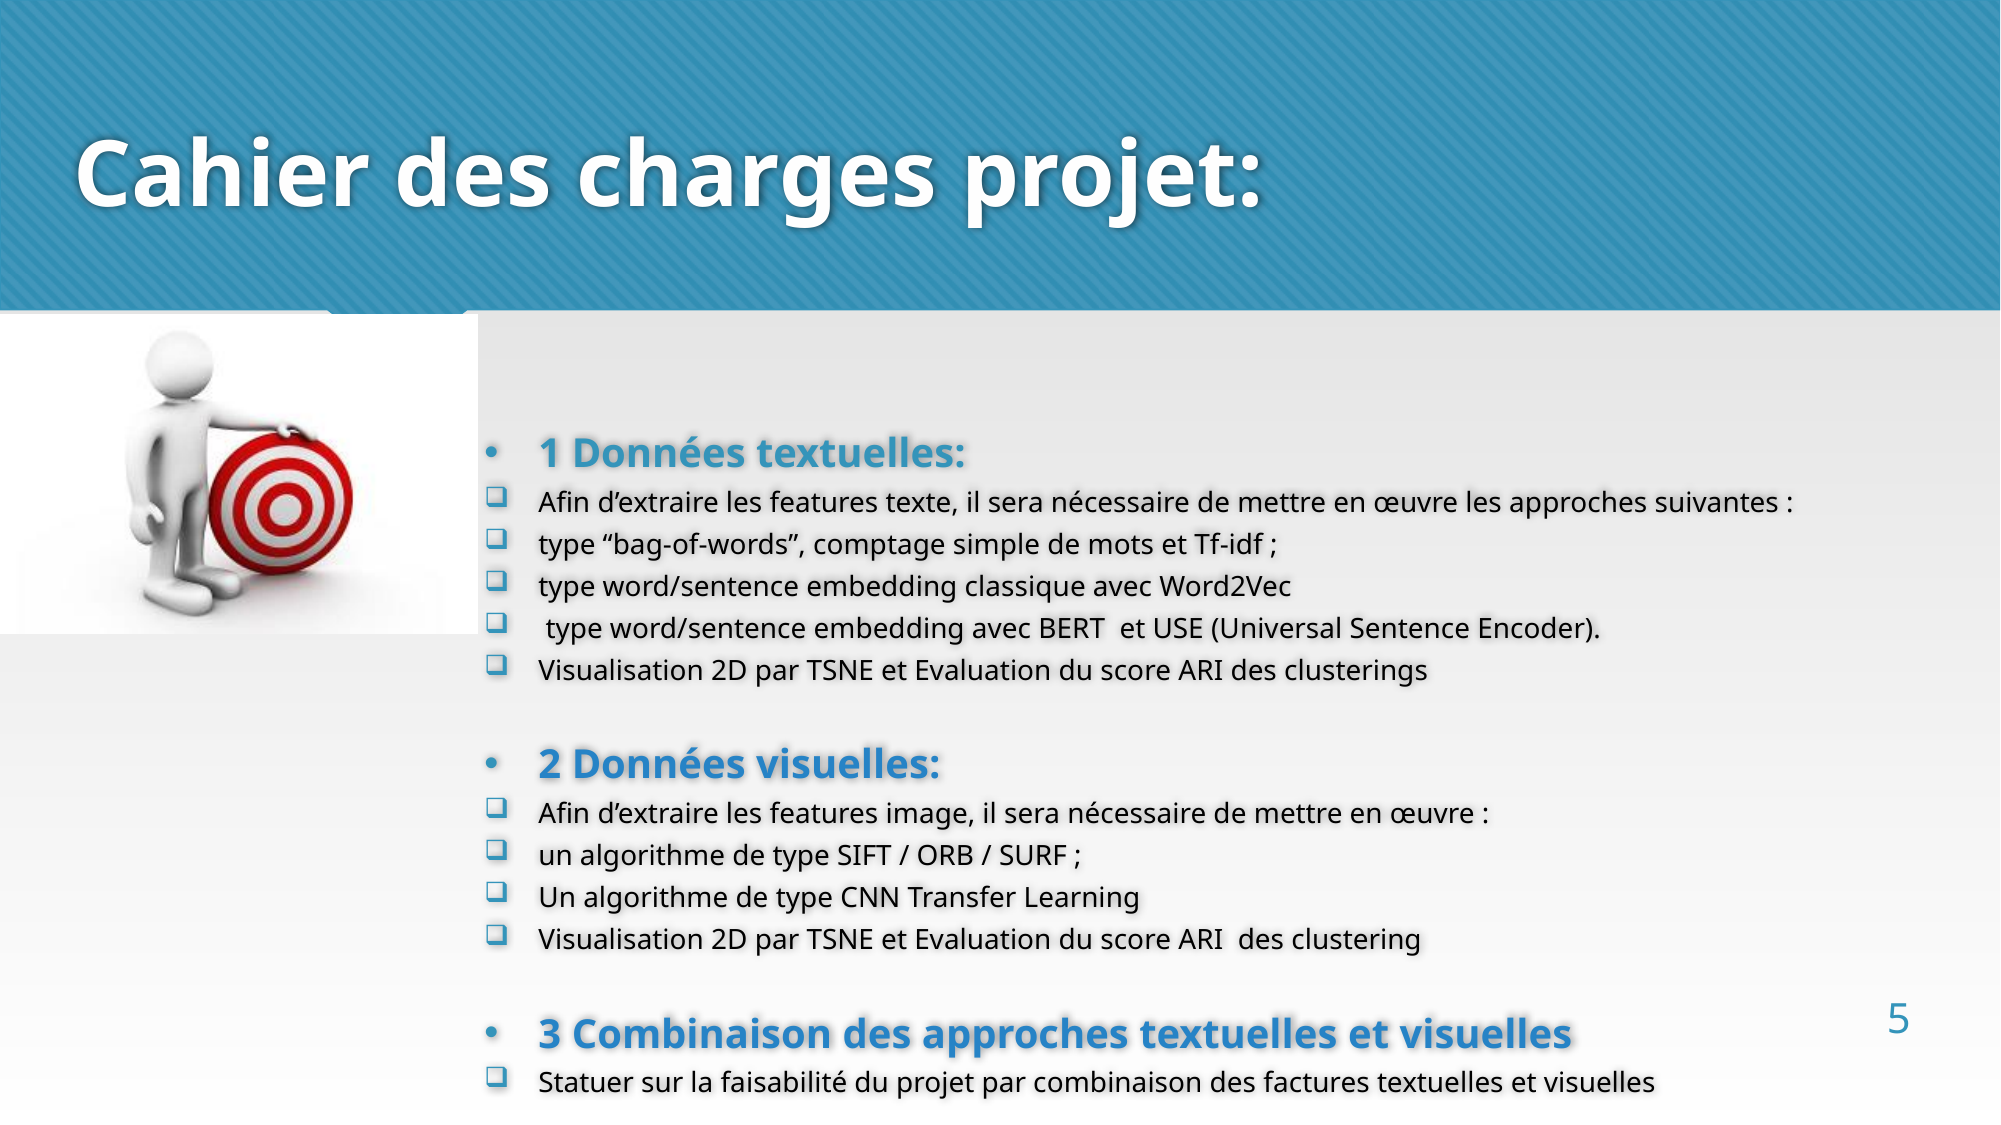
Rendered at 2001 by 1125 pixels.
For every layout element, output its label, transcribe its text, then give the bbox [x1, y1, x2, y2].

list 1 Données textuelles: Afin d’extraire les features texte, il sera nécessaire de mettre en œuvre les approches suivantes : type “bag-of-words”, comptage simple de mots et Tf-idf ; type word/sentence embedding classique avec Word2Vec type word/sentence embedding avec BERT et USE (Universal Sentence Encoder). Visualisation 2D par TSNE et Evaluation du score ARI des clusterings 2 Données visuelles: Afin d’extraire les features image, il sera nécessaire de mettre en œuvre : un algorithme de type SIFT / ORB / SURF ; Un algorithme de type CNN Transfer Learning Visualisation 2D par TSNE et Evaluation du score ARI des clustering 3 Combinaison des approches textuelles et visuelles Statuer sur la faisabilité du projet par combinaison des factures textuelles et visuelles [469, 420, 2000, 1125]
title Cahier des charges projet: [34, 74, 2000, 233]
picture [0, 314, 478, 634]
